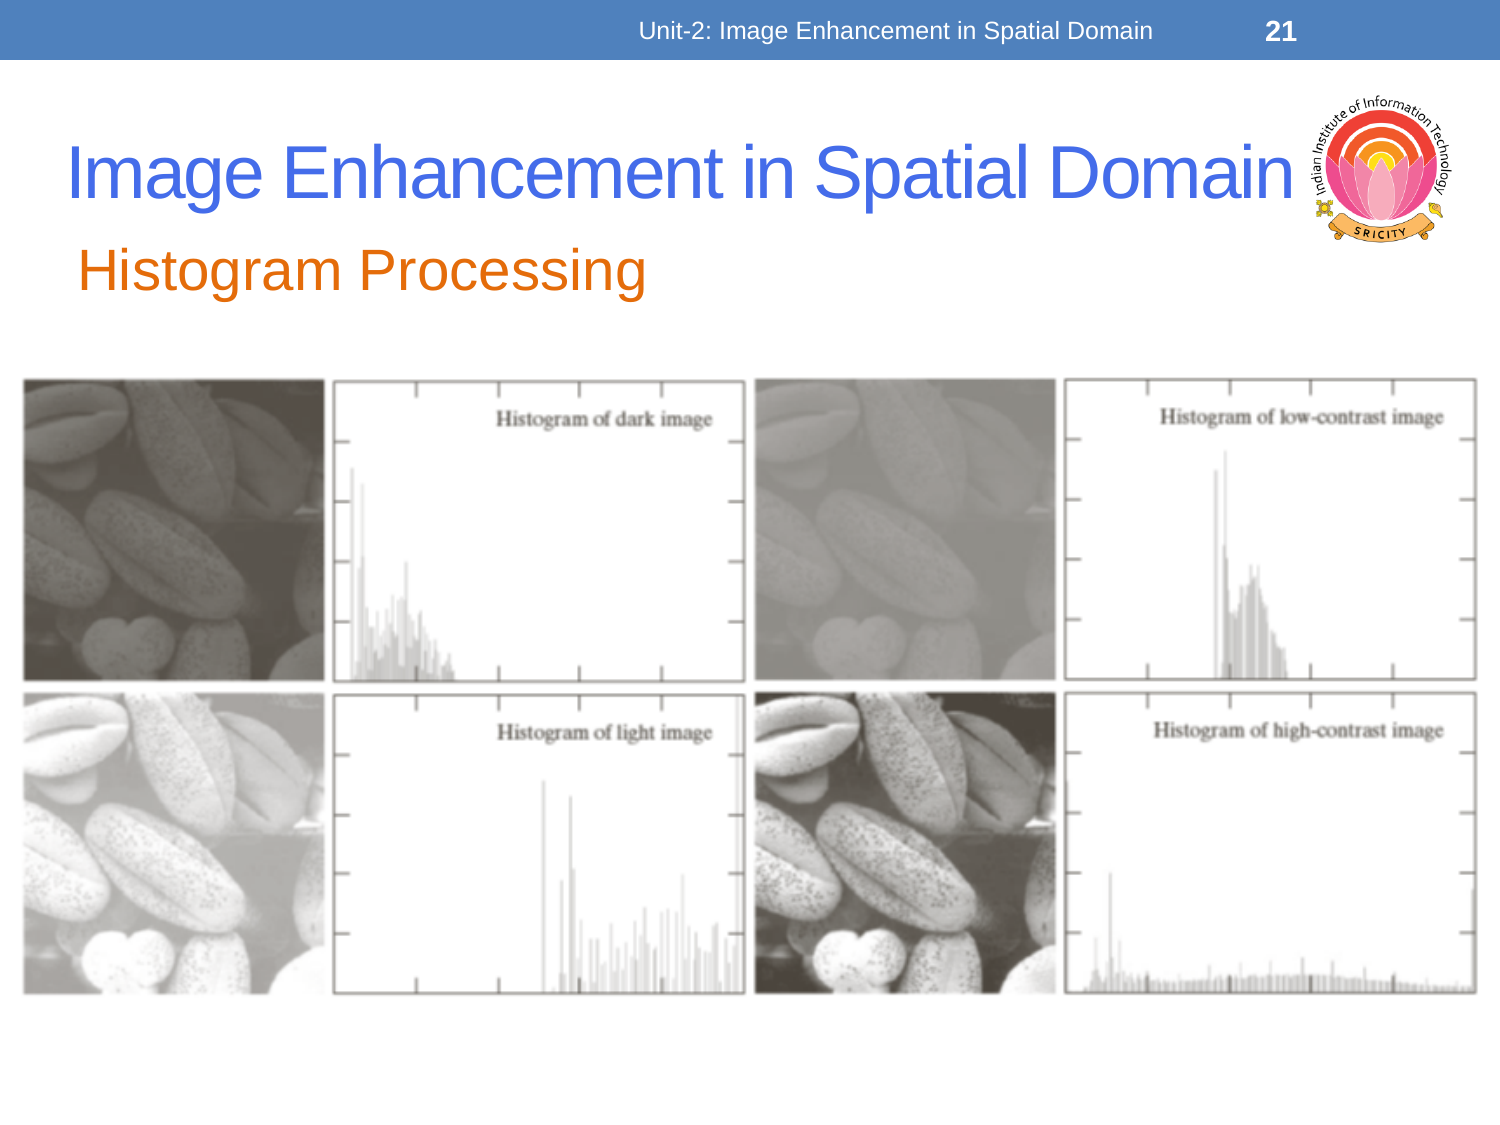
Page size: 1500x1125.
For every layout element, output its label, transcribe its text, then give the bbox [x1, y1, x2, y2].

picture [12, 373, 1486, 1005]
title Image Enhancement in Spatial Domain [50, 87, 1298, 250]
text_box Histogram Processing [62, 224, 1413, 370]
slide_number 21 [1250, 3, 1425, 57]
footer Unit-2: Image Enhancement in Spatial Domain [562, 3, 1238, 57]
picture [1299, 87, 1463, 251]
